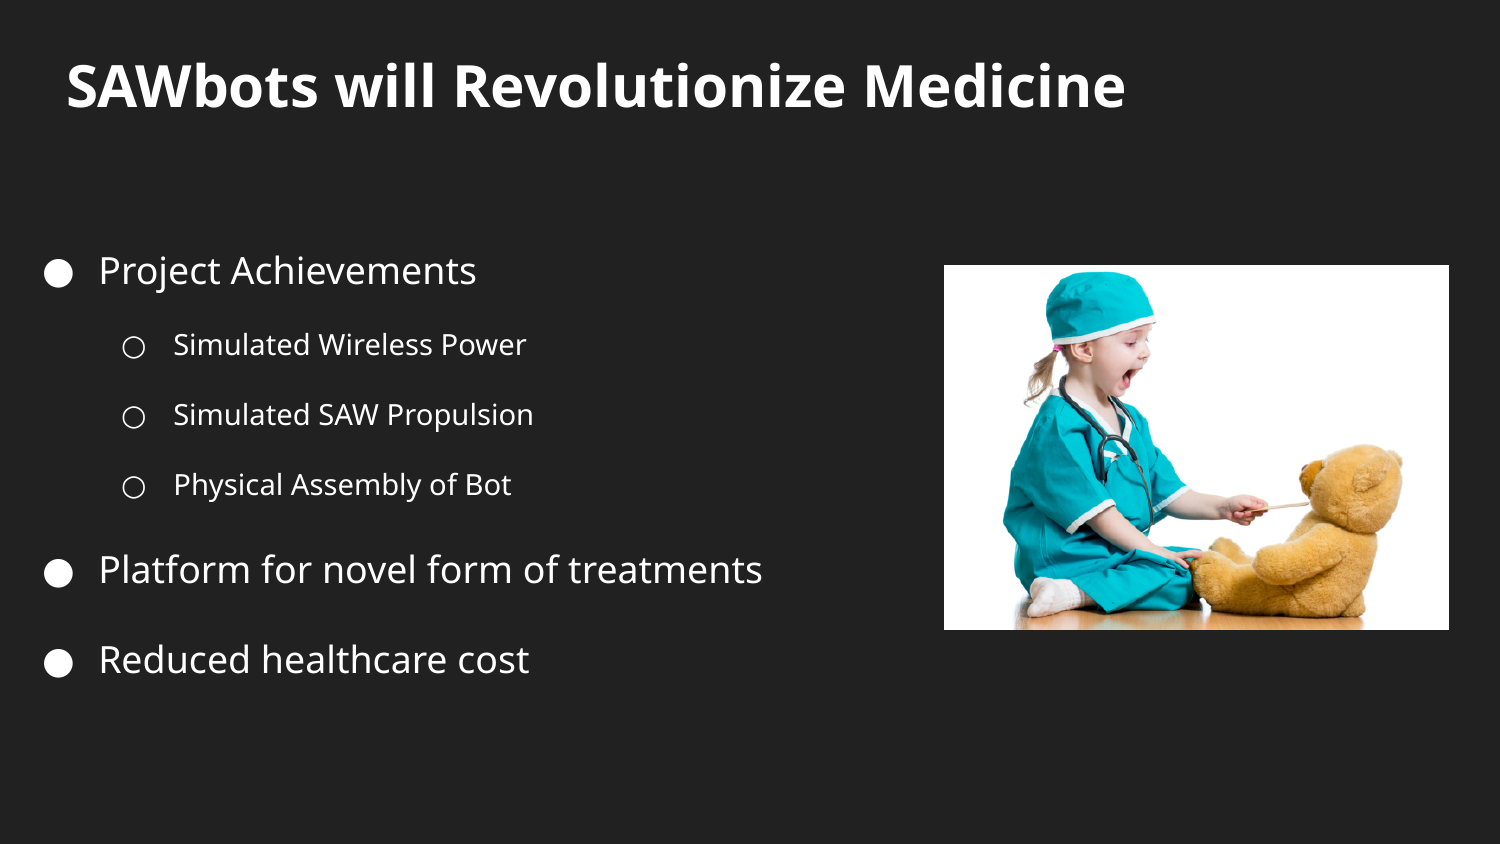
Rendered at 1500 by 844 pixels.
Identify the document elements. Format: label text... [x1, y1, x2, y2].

title SAWbots will Revolutionize Medicine [51, 34, 1449, 129]
picture [944, 265, 1450, 630]
list Project Achievements Simulated Wireless Power Simulated SAW Propulsion Physical Assembly of Bot Platform for novel form of treatments Reduced healthcare cost [8, 186, 1407, 748]
